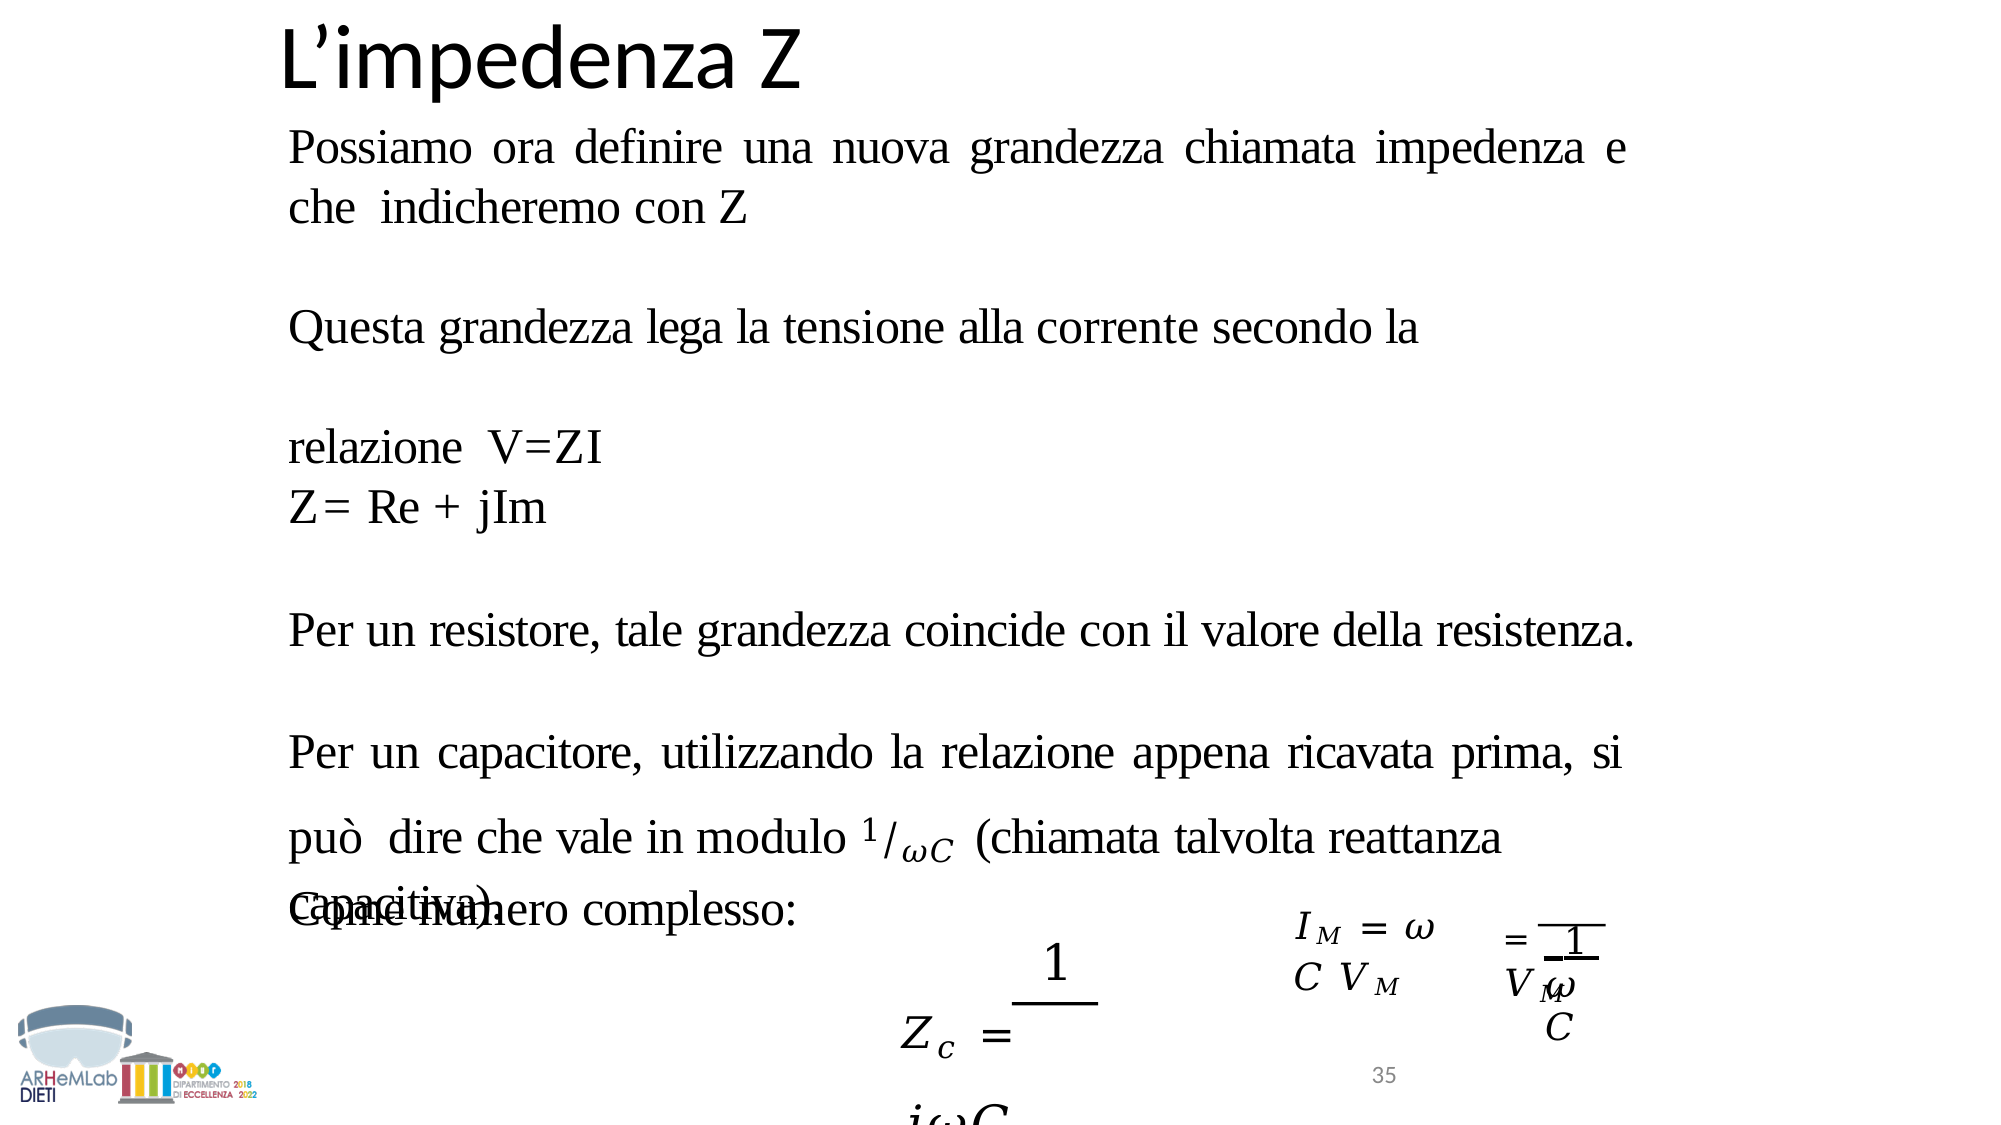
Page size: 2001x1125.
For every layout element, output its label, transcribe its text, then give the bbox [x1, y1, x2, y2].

text_box [1011, 1002, 1099, 1006]
text_box 𝐼𝑀 = 𝜔 𝐶 𝑉𝑀 [1417, 896, 1497, 1001]
text_box 1 [1039, 928, 1071, 991]
text_box 1 𝜔 𝐶 [1541, 927, 1606, 1048]
text_box 𝐼𝑀 = 𝜔 𝐶 𝑉𝑀 [1286, 896, 1365, 1001]
text_box 1 𝜔 𝐶 [1541, 916, 1606, 923]
text_box Possiamo ora definire una nuova grandezza chiamata impedenza e che indicheremo con Z Questa grandezza lega la tensione alla corrente secondo la relazione V=ZI Z= Re + jIm Per un resistore, tale grandezza coincide con il valore della resistenza. Per un capacitore, utilizzando la relazione appena ricavata prima, si può dire che vale in modulo 1/𝜔𝐶 (chiamata talvolta reattanza capacitiva). [280, 111, 1715, 930]
text_box 𝑍𝑐 = 𝑗𝜔𝐶 [890, 999, 1103, 1125]
text_box Come numero complesso: [286, 873, 800, 936]
title L’impedenza Z [277, 0, 896, 146]
text_box [1537, 923, 1606, 927]
picture [18, 1005, 257, 1104]
slide_number 35 [1365, 748, 1417, 1125]
text_box = 𝑉𝑀 [1497, 867, 1601, 1007]
